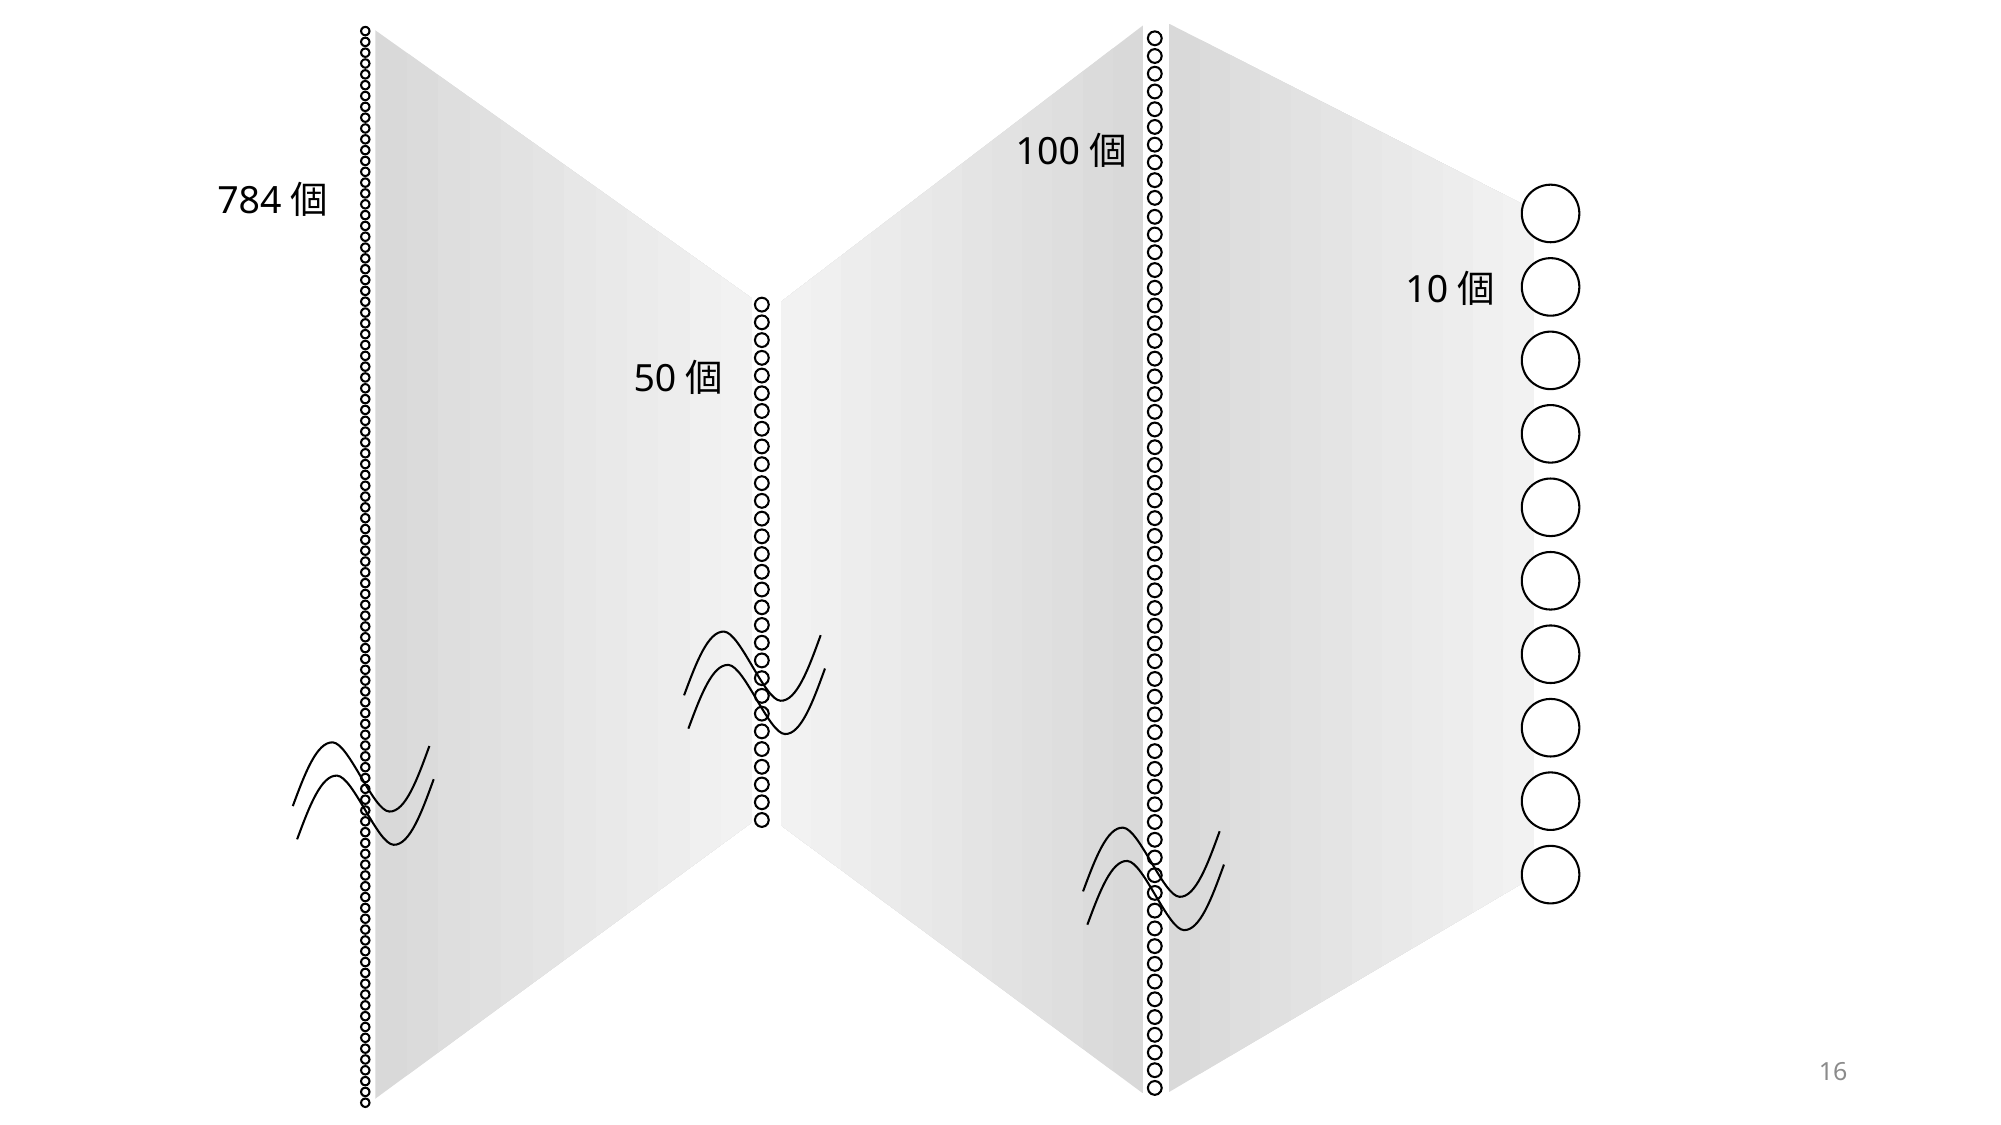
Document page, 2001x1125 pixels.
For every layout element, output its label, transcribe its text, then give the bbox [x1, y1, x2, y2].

text_box [359, 599, 371, 610]
text_box [359, 296, 371, 307]
text_box [359, 25, 371, 36]
text_box [359, 707, 371, 718]
text_box [359, 426, 371, 437]
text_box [684, 631, 825, 735]
text_box [359, 437, 371, 448]
text_box [359, 383, 371, 394]
text_box [359, 1021, 371, 1032]
text_box [359, 696, 371, 708]
text_box [359, 166, 371, 177]
text_box [359, 58, 371, 69]
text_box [754, 297, 769, 631]
text_box [359, 112, 371, 123]
text_box 50個 [618, 346, 738, 406]
text_box [359, 480, 371, 491]
text_box [359, 675, 371, 686]
text_box [359, 350, 371, 361]
text_box [359, 935, 371, 946]
text_box [359, 989, 371, 1000]
text_box [359, 199, 371, 210]
text_box [359, 263, 371, 275]
text_box [374, 28, 754, 1101]
text_box [359, 859, 371, 870]
text_box [359, 913, 371, 924]
text_box [359, 1043, 371, 1054]
text_box [1168, 22, 1521, 1094]
text_box [359, 339, 371, 350]
text_box [359, 718, 371, 729]
text_box [359, 967, 371, 978]
text_box [359, 101, 371, 112]
text_box 100個 [1000, 119, 1142, 180]
text_box [359, 361, 371, 372]
text_box [359, 1064, 371, 1076]
text_box [359, 123, 371, 134]
text_box [359, 79, 371, 91]
text_box [359, 588, 371, 599]
text_box [359, 577, 371, 589]
text_box [359, 729, 371, 740]
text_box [1147, 565, 1162, 827]
text_box [359, 902, 371, 913]
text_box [1082, 827, 1224, 931]
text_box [1147, 931, 1162, 1095]
text_box [359, 512, 371, 524]
text_box [359, 502, 371, 513]
text_box [359, 231, 371, 242]
text_box [359, 664, 371, 676]
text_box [754, 735, 769, 827]
text_box [359, 458, 371, 469]
text_box 784個 [202, 169, 343, 229]
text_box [1521, 184, 1580, 904]
text_box [359, 870, 371, 881]
text_box [359, 188, 371, 199]
text_box [359, 642, 371, 654]
text_box [359, 534, 371, 545]
text_box [359, 945, 371, 957]
text_box [359, 632, 371, 643]
text_box [359, 1054, 371, 1065]
text_box [359, 177, 371, 188]
text_box [359, 1032, 371, 1043]
text_box [359, 155, 371, 166]
text_box [359, 220, 371, 231]
text_box [359, 653, 371, 664]
text_box [359, 318, 371, 329]
text_box [359, 328, 371, 340]
text_box [359, 69, 371, 80]
text_box 10個 [1390, 258, 1510, 318]
slide_number 16 [1412, 1042, 1863, 1103]
text_box [359, 36, 371, 47]
text_box [359, 491, 371, 502]
text_box [359, 404, 371, 415]
text_box [359, 144, 371, 155]
text_box [359, 47, 371, 58]
text_box [359, 1086, 371, 1097]
text_box [359, 848, 371, 859]
text_box [359, 610, 371, 621]
text_box [359, 415, 371, 426]
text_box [292, 742, 434, 845]
text_box [359, 90, 371, 101]
text_box [359, 1097, 371, 1109]
text_box [359, 924, 371, 935]
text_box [1147, 31, 1162, 561]
text_box [359, 134, 371, 145]
text_box [359, 556, 371, 567]
text_box [779, 23, 1145, 1096]
text_box [359, 523, 371, 534]
text_box [359, 1000, 371, 1011]
text_box [359, 880, 371, 892]
text_box [359, 307, 371, 318]
text_box [359, 621, 371, 632]
text_box [359, 285, 371, 296]
text_box [359, 253, 371, 264]
text_box [359, 978, 371, 989]
text_box [359, 372, 371, 383]
text_box [359, 686, 371, 697]
text_box [359, 567, 371, 578]
text_box [359, 209, 371, 220]
text_box [359, 274, 371, 285]
text_box [359, 447, 371, 459]
text_box [359, 1075, 371, 1086]
text_box [359, 545, 371, 556]
text_box [359, 242, 371, 253]
text_box [359, 469, 371, 480]
text_box [359, 393, 371, 404]
text_box [359, 1010, 371, 1022]
text_box [359, 956, 371, 967]
text_box [359, 891, 371, 902]
